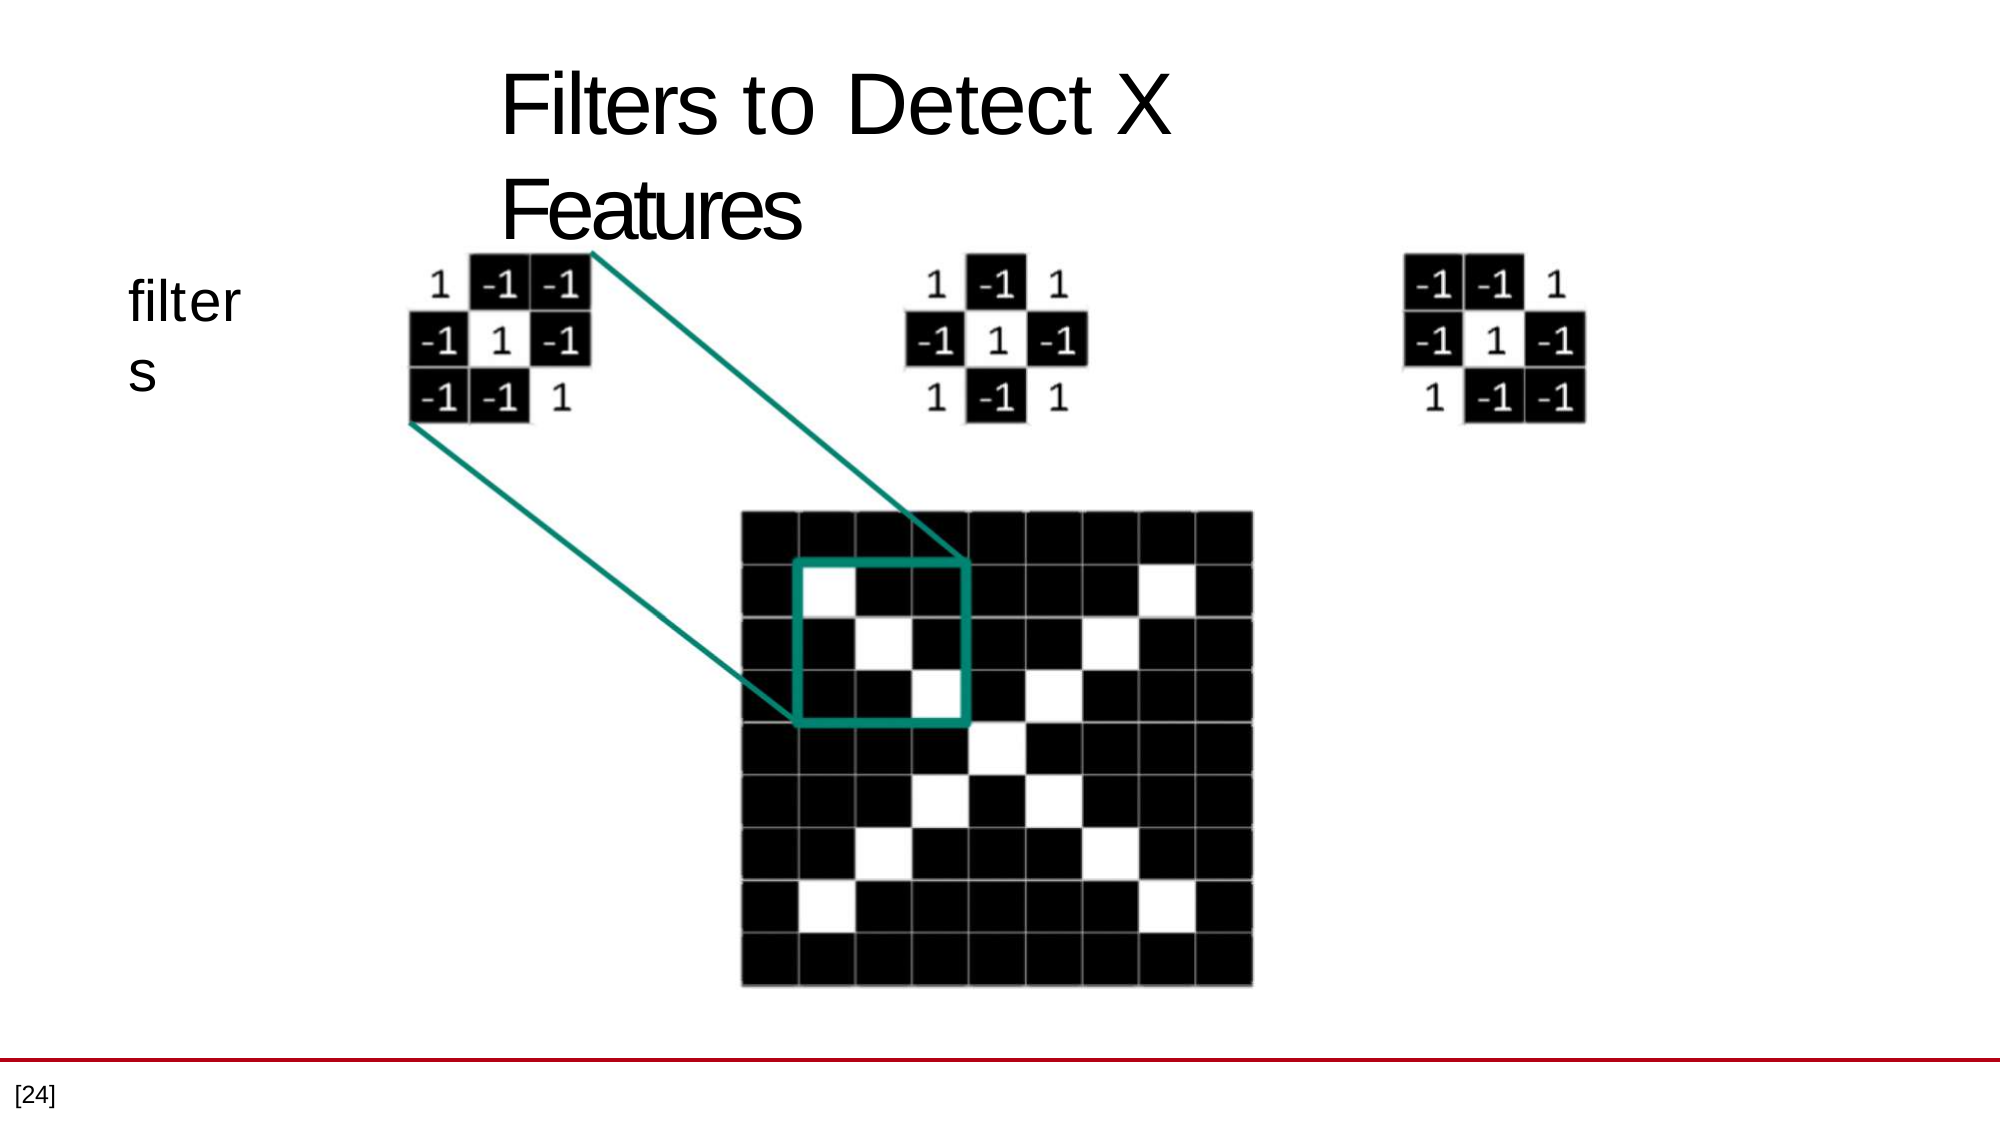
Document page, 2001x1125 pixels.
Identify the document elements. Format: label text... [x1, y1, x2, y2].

text_box Filters to Detect X Features [497, 44, 1503, 244]
text_box filters [126, 261, 264, 404]
slide_number [24] [12, 1079, 143, 1109]
text_box [399, 244, 1592, 990]
